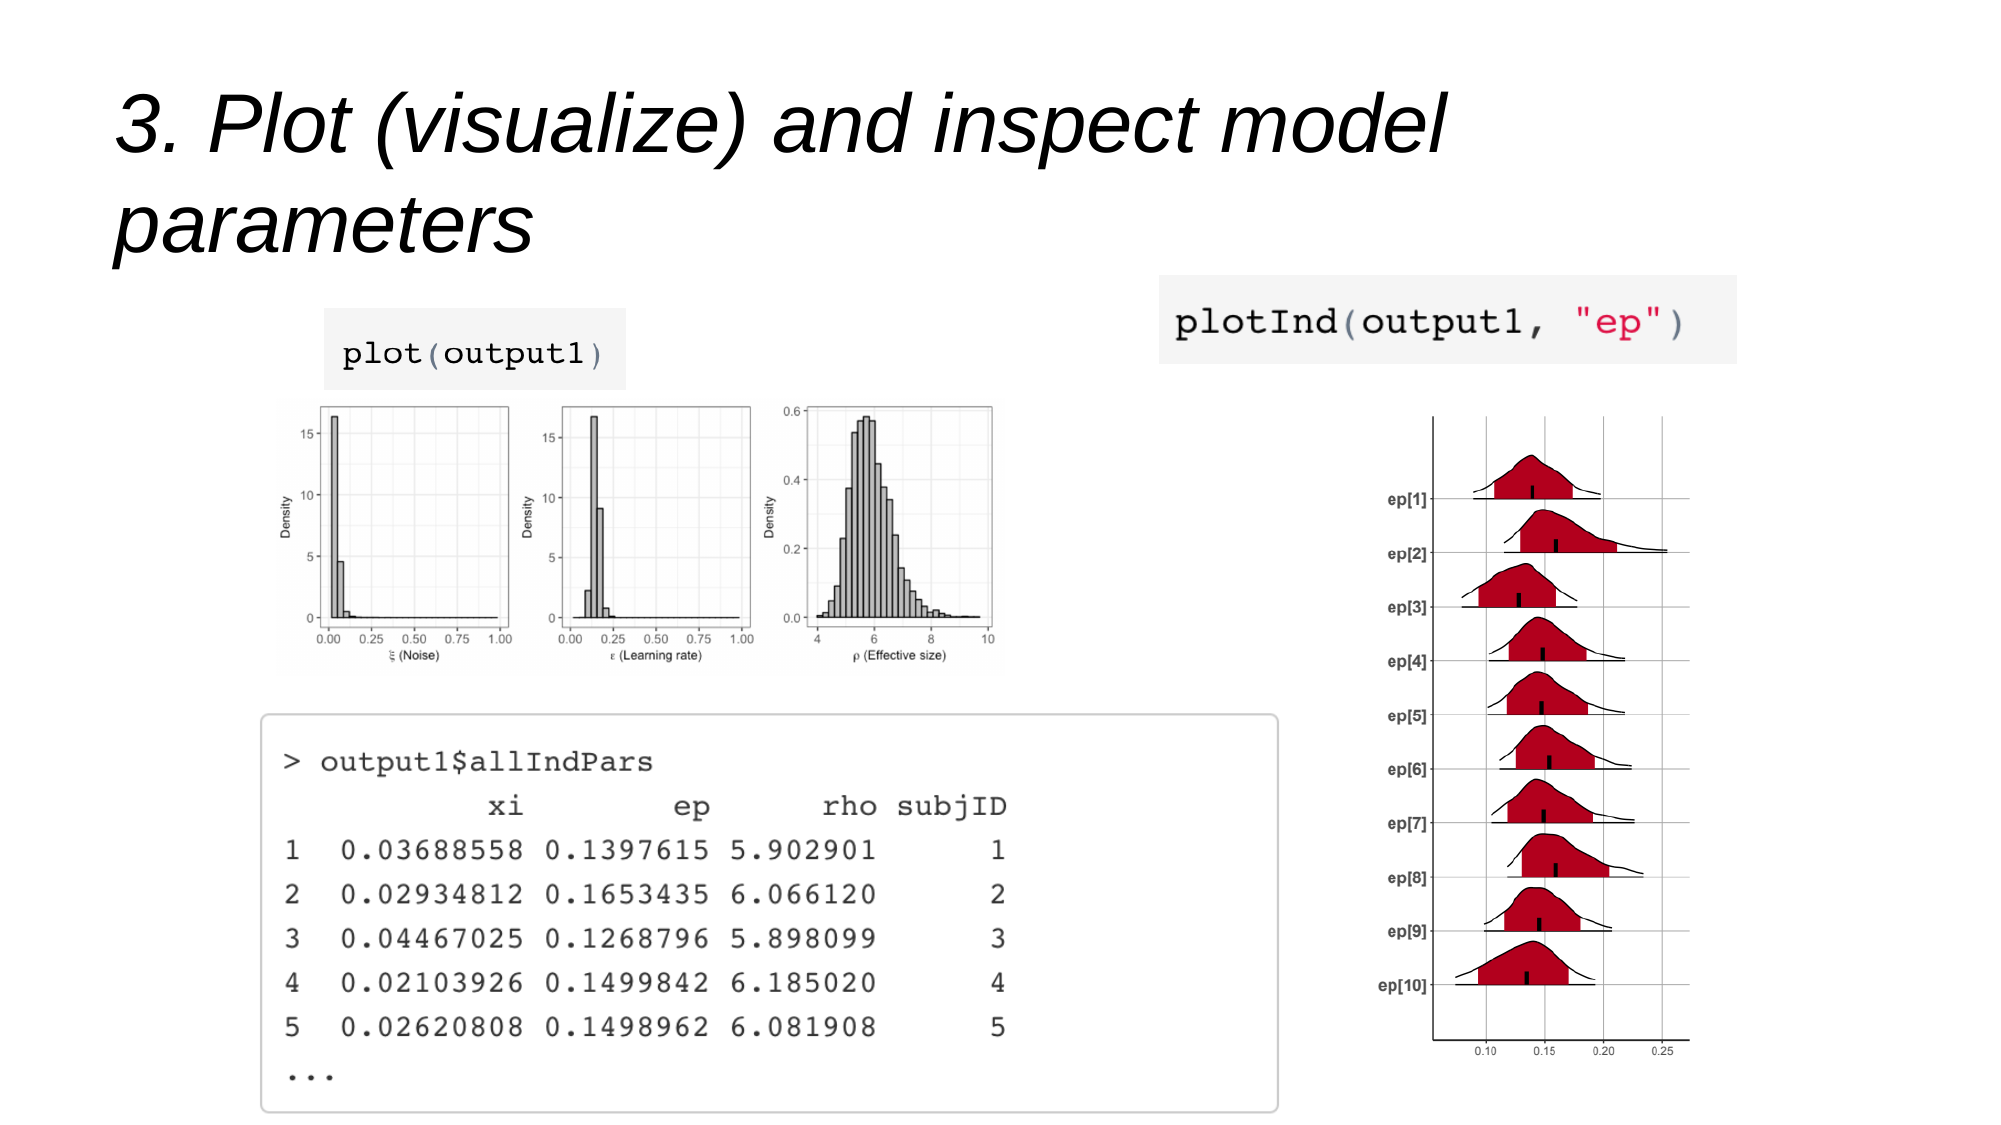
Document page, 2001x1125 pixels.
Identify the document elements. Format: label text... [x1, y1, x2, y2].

picture [324, 308, 626, 390]
picture [1370, 409, 1695, 1060]
picture [276, 397, 1005, 676]
list 3. Plot (visualize) and inspect model parameters [99, 61, 1900, 1005]
picture [249, 700, 1299, 1125]
picture [1159, 275, 1737, 365]
